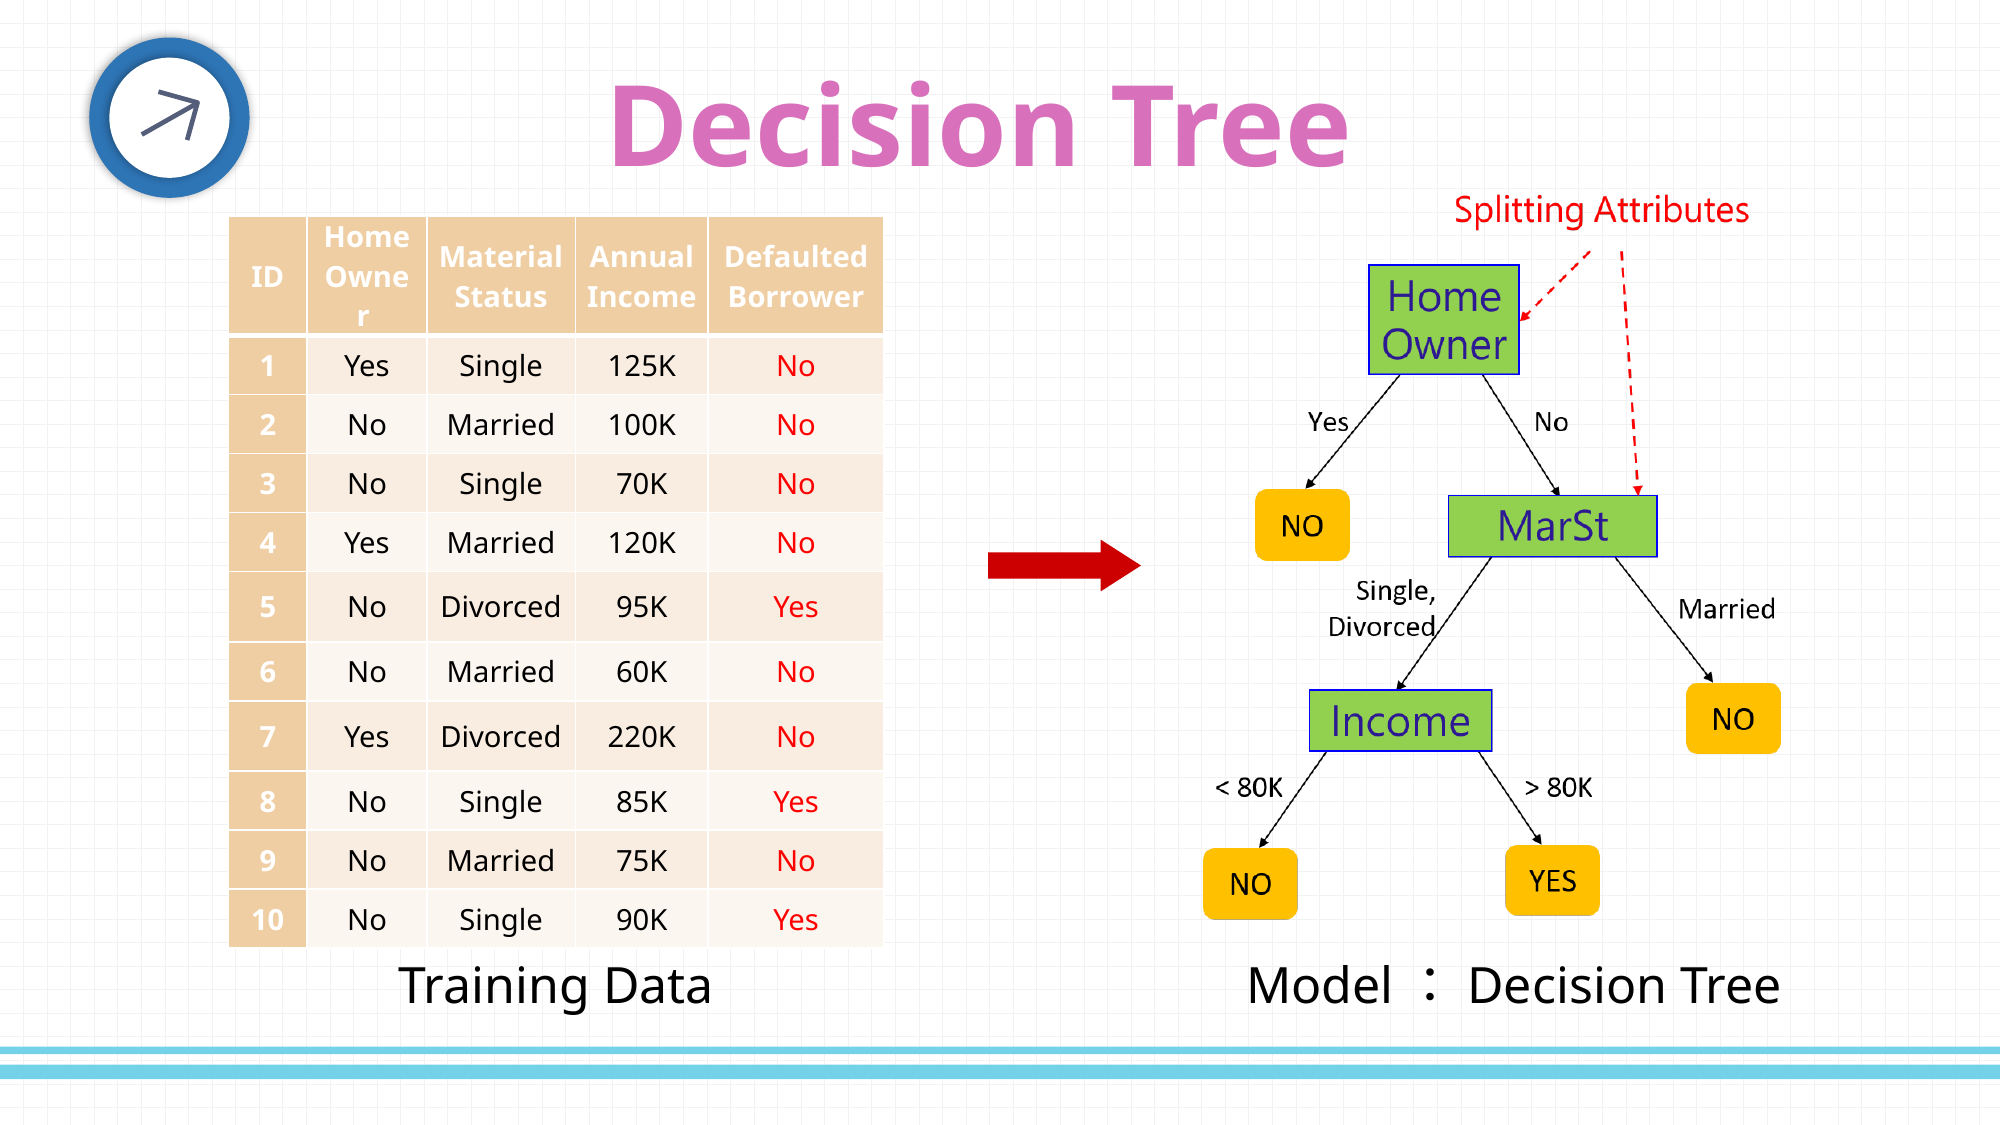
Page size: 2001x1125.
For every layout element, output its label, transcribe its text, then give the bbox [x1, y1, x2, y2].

table_cell No [308, 643, 426, 700]
text_box Model：Decision Tree [1187, 946, 1841, 1021]
table_cell Single [428, 772, 575, 829]
table_cell Yes [308, 702, 426, 770]
table_cell 6 [229, 643, 306, 700]
table_cell No [709, 454, 883, 512]
table_cell 3 [229, 454, 306, 512]
table_cell Yes [709, 572, 883, 641]
table_cell 2 [229, 395, 306, 453]
table_cell 7 [229, 702, 306, 770]
table_cell Single [428, 338, 575, 394]
table_cell Married [428, 513, 575, 571]
list Decision Tree [250, 68, 1842, 176]
table_cell No [308, 454, 426, 512]
table_cell No [709, 831, 883, 888]
table_cell 60K [576, 643, 707, 700]
table_cell 9 [229, 831, 306, 888]
table_cell No [308, 890, 426, 947]
table_cell 8 [229, 772, 306, 829]
text_box Training Data [318, 946, 794, 1021]
table_header Annual Income [576, 217, 707, 333]
table_cell 75K [576, 831, 707, 888]
table_cell 95K [576, 572, 707, 641]
table_cell Married [428, 395, 575, 453]
table_cell No [709, 338, 883, 394]
table_header Defaulted Borrower [709, 217, 883, 333]
table_cell Yes [308, 338, 426, 394]
table_cell Divorced [428, 572, 575, 641]
table_cell 5 [229, 572, 306, 641]
table_cell 120K [576, 513, 707, 571]
table_cell No [308, 772, 426, 829]
table_cell 220K [576, 702, 707, 770]
table_cell 100K [576, 395, 707, 453]
table_cell Married [428, 643, 575, 700]
table_header Material Status [428, 217, 575, 333]
table_cell No [709, 395, 883, 453]
table_cell 10 [229, 890, 306, 947]
table_cell Yes [709, 772, 883, 829]
table_header Home Owner [308, 217, 426, 333]
table_cell Single [428, 890, 575, 946]
table_cell 70K [576, 454, 707, 512]
picture [1196, 178, 1794, 924]
table_cell Married [428, 831, 575, 888]
text_box [989, 541, 1140, 590]
table_cell Single [428, 454, 575, 512]
table_cell No [709, 643, 883, 700]
table_cell Yes [308, 513, 426, 571]
table_cell No [308, 831, 426, 888]
table_cell No [709, 513, 883, 571]
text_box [89, 37, 250, 198]
table_cell 125K [576, 338, 707, 394]
table_cell 4 [229, 513, 306, 571]
table_cell No [709, 702, 883, 770]
table_cell No [308, 395, 426, 453]
table_cell No [308, 572, 426, 641]
table_cell 85K [576, 772, 707, 829]
table_cell Yes [709, 890, 883, 947]
table_cell 90K [576, 890, 707, 946]
table_header ID [229, 217, 306, 333]
table_cell Divorced [428, 702, 575, 770]
table_cell 1 [229, 338, 306, 394]
